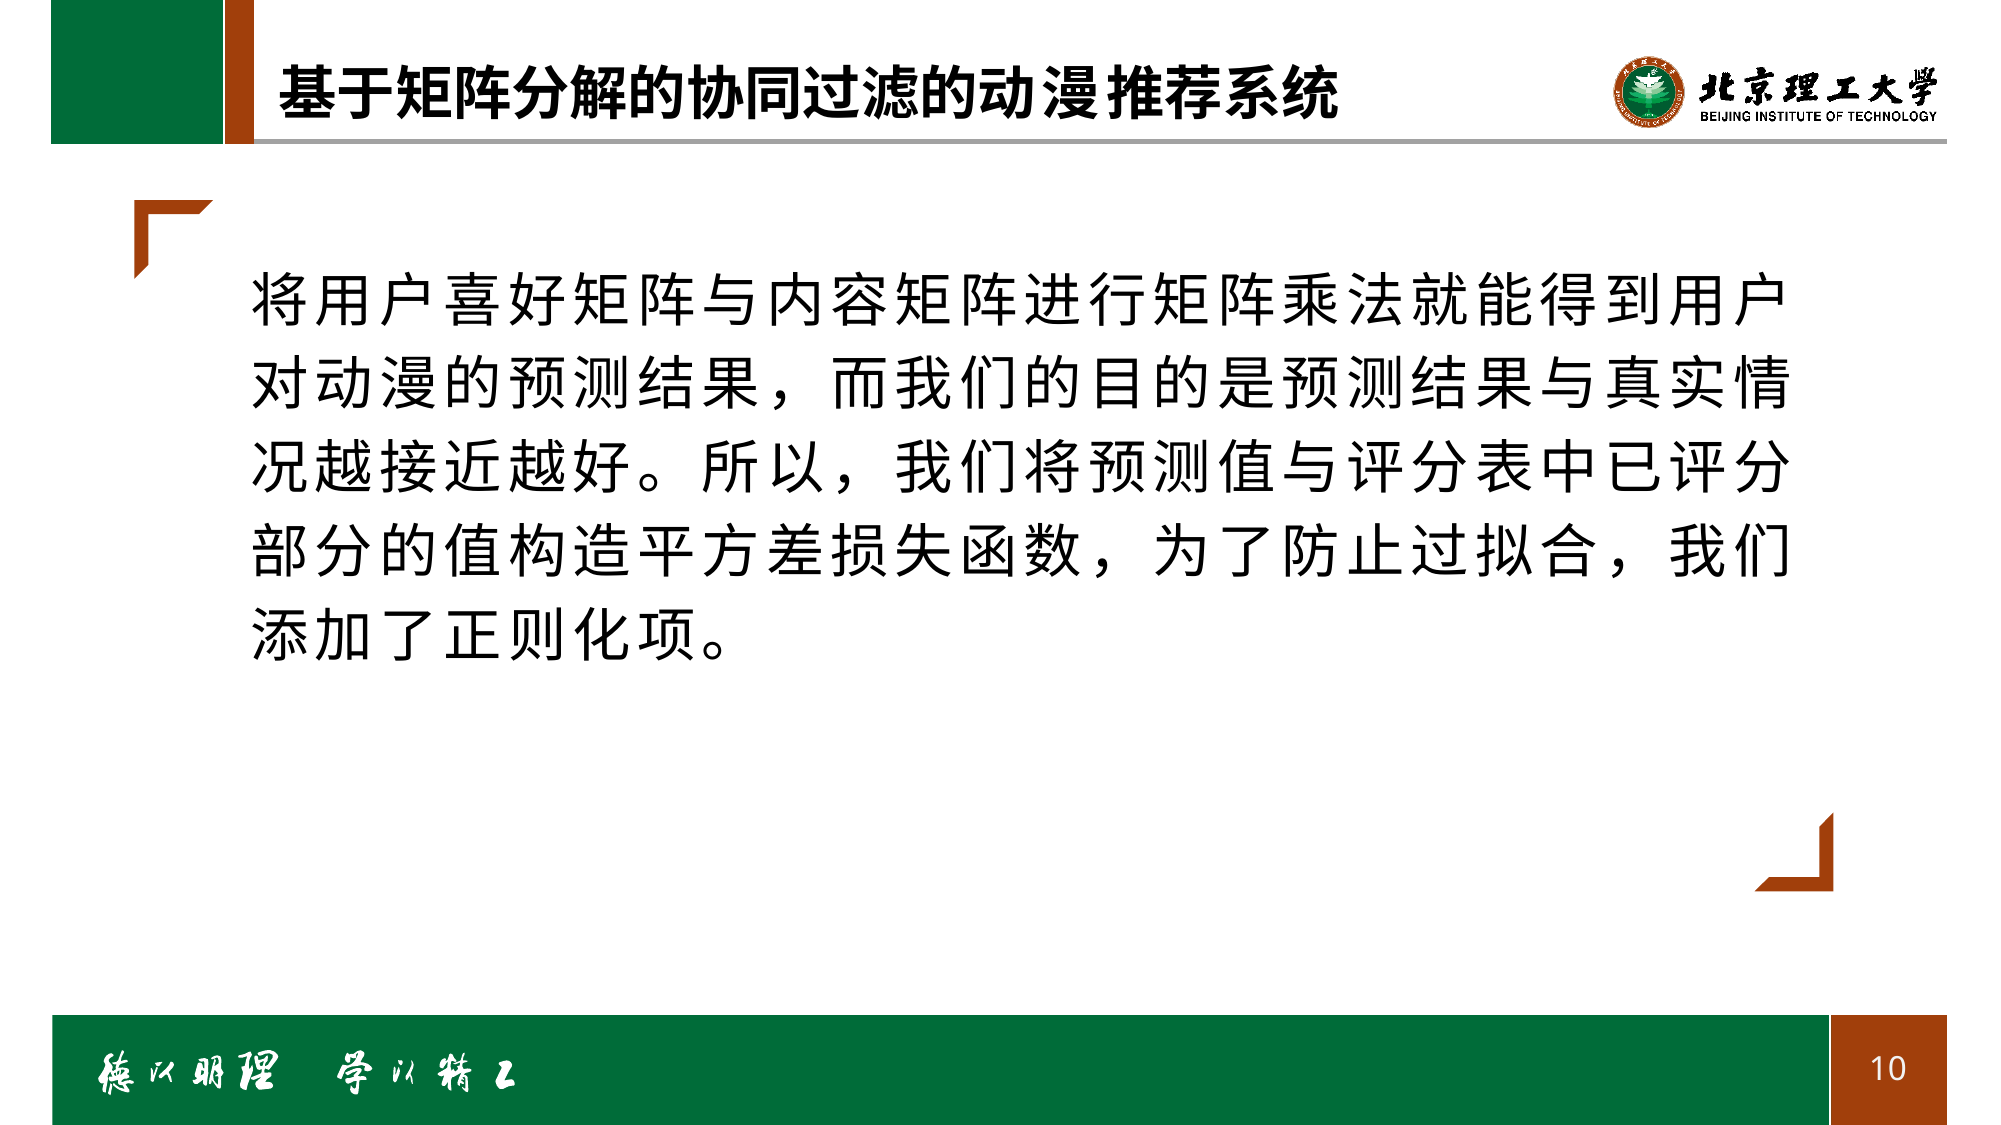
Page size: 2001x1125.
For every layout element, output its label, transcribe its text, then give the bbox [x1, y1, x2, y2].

text_box [1754, 812, 1834, 892]
picture [1682, 56, 1937, 128]
title 基于矩阵分解的协同过滤的动漫推荐系统 [263, 56, 1682, 136]
text_box [134, 200, 214, 279]
text_box 将用户喜好矩阵与内容矩阵进行矩阵乘法就能得到用户对动漫的预测结果，而我们的目的是预测结果与真实情况越接近越好。所以，我们将预测值与评分表中已评分部分的值构造平方差损失函数，为了防止过拟合，我们添加了正则化项。 [250, 249, 1825, 688]
